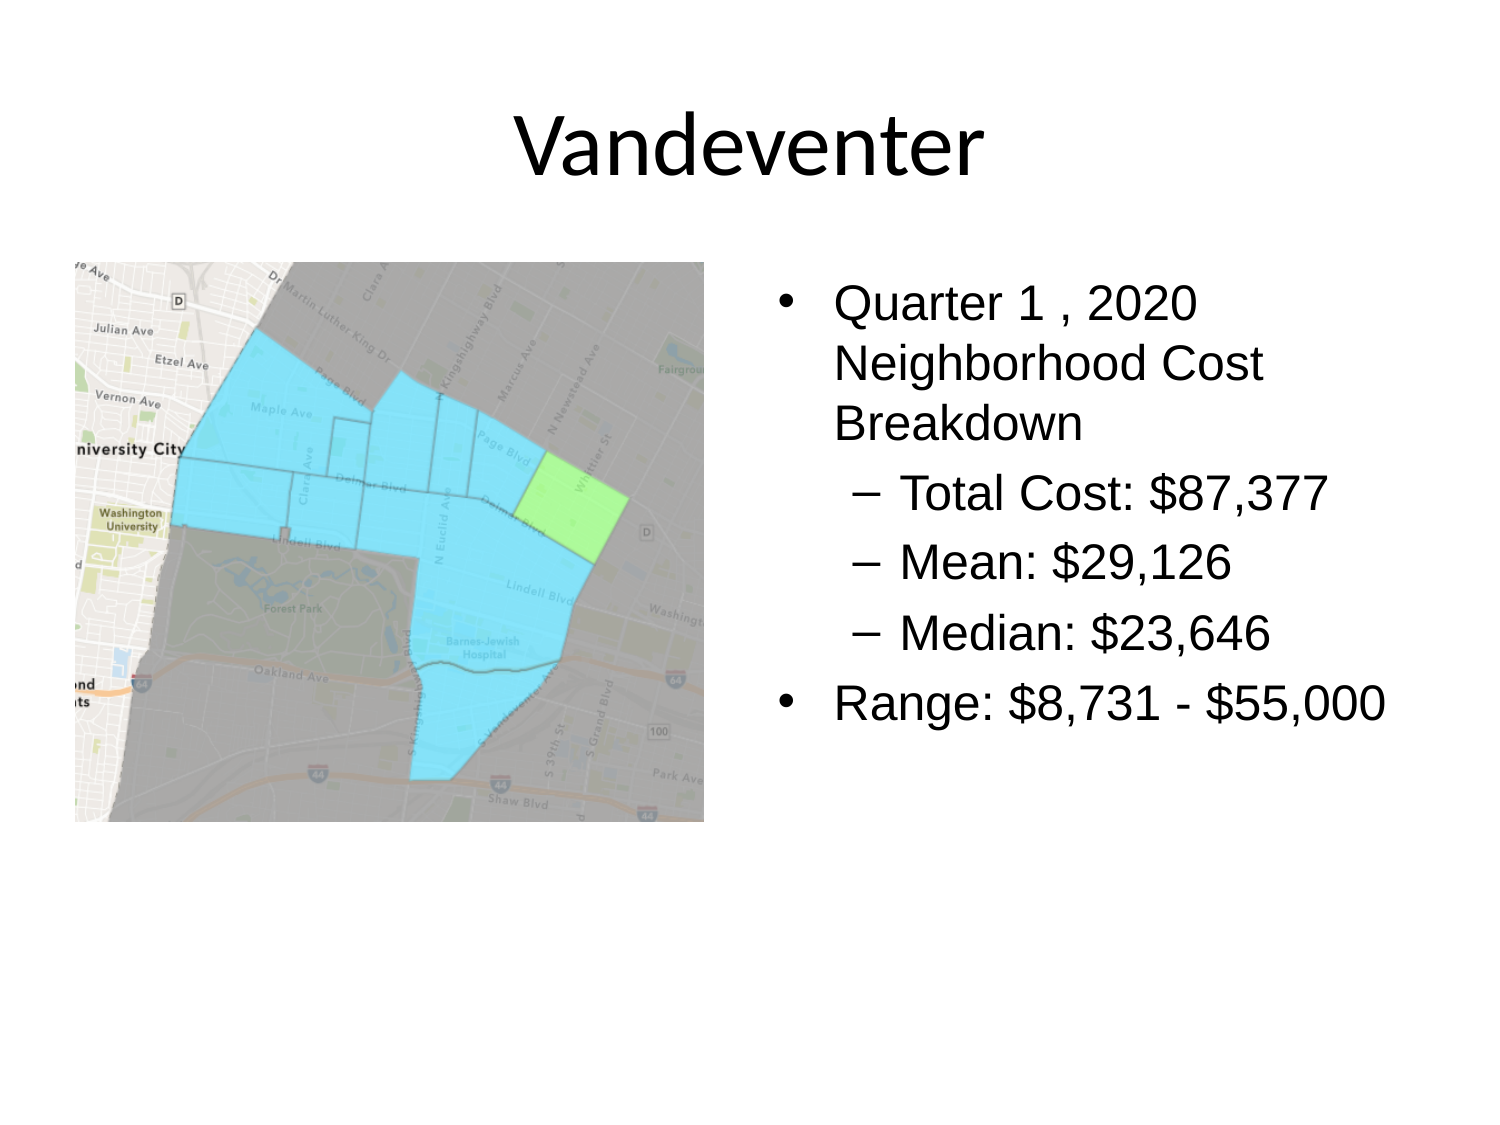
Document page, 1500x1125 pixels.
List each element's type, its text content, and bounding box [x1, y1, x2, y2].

list Quarter 1 , 2020 Neighborhood Cost Breakdown Total Cost: $87,377 Mean: $29,126 Median: $23,646 Range: $8,731 - $55,000 [762, 262, 1425, 1005]
title Vandeventer [75, 45, 1425, 233]
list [74, 262, 704, 823]
